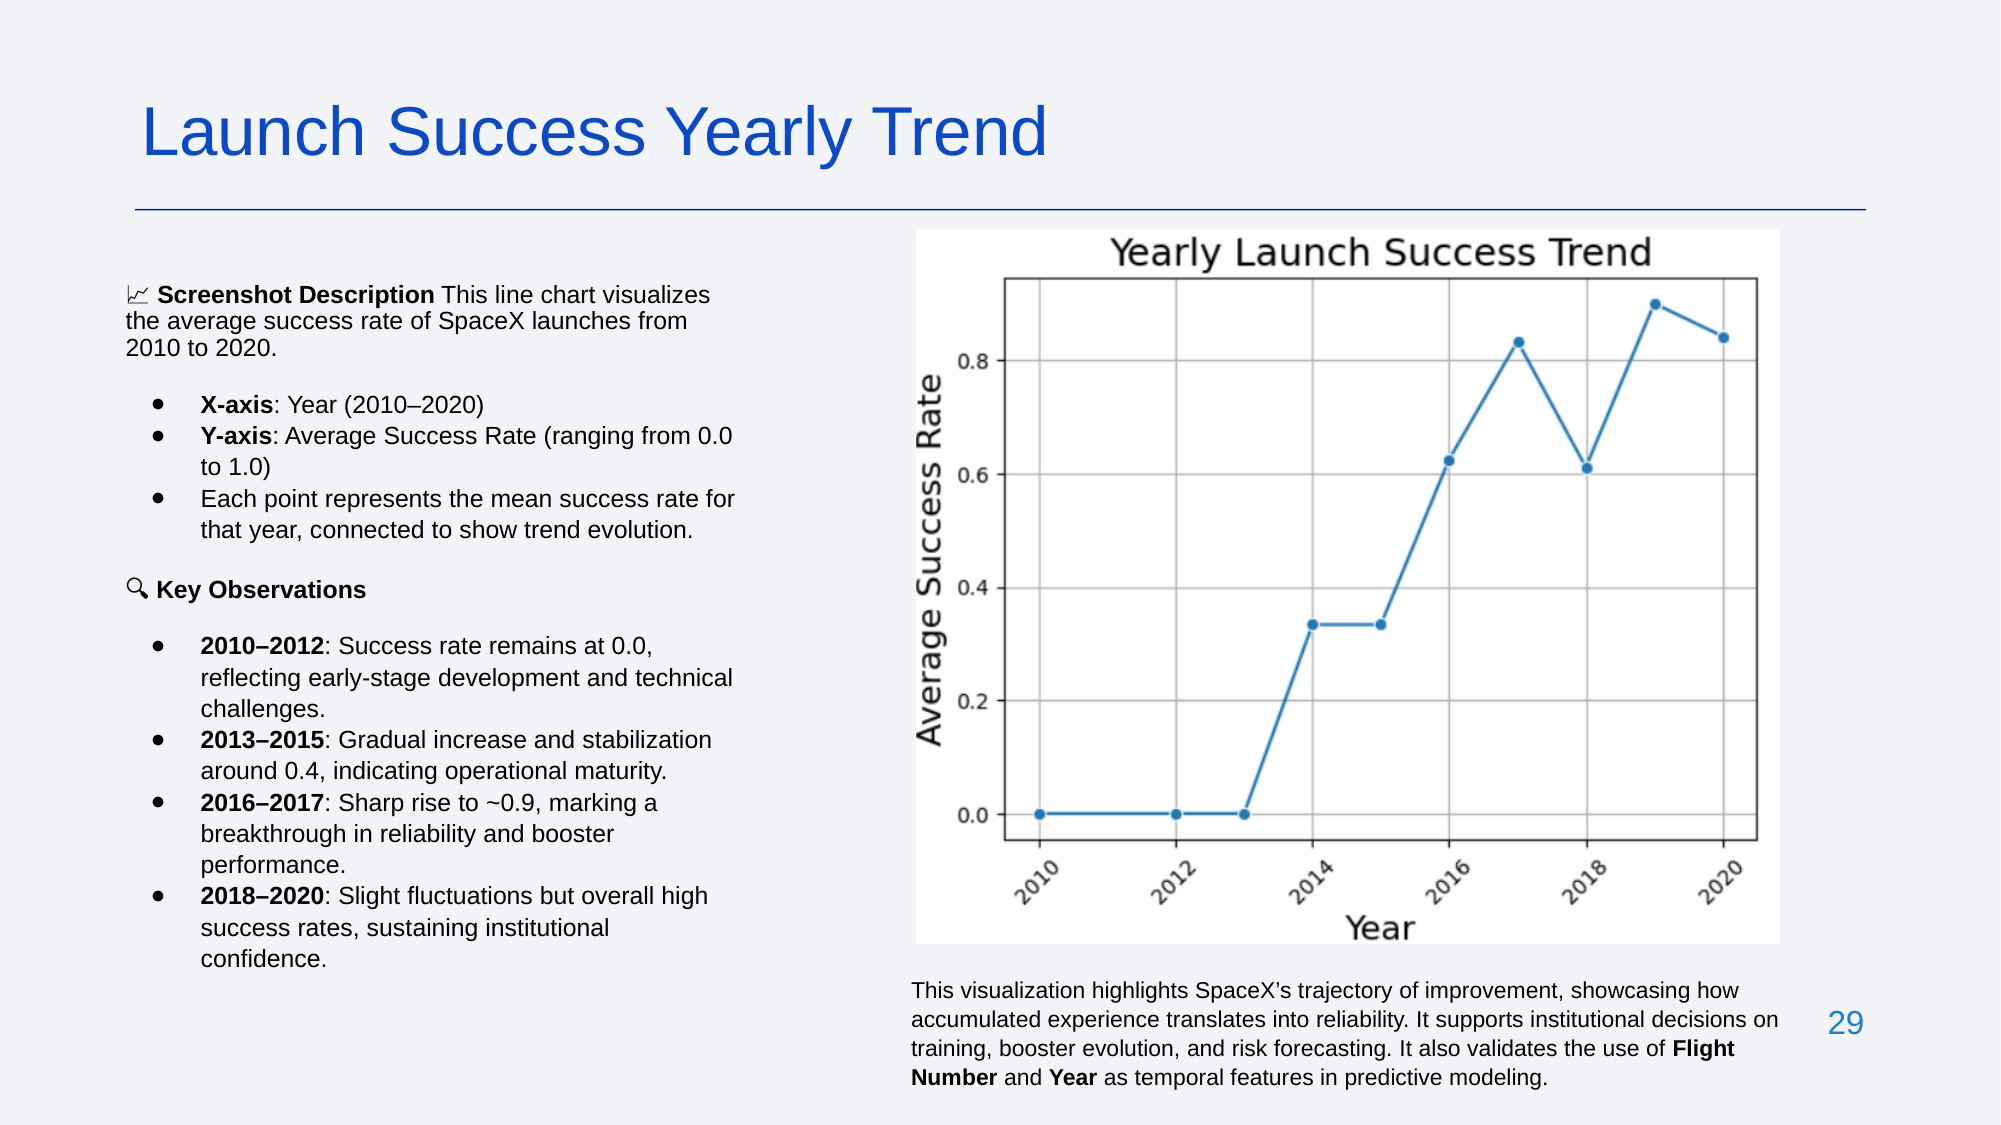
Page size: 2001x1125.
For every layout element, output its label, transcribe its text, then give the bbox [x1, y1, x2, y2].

picture [0, 0, 2001, 1125]
slide_number ‹#› [1801, 988, 1880, 1055]
list 📈 Screenshot Description This line chart visualizes the average success rate of SpaceX launches from 2010 to 2020. X-axis: Year (2010–2020) Y-axis: Average Success Rate (ranging from 0.0 to 1.0) Each point represents the mean success rate for that year, connected to show trend evolution. 🔍 Key Observations 2010–2012: Success rate remains at 0.0, reflecting early-stage development and technical challenges. 2013–2015: Gradual increase and stabilization around 0.4, indicating operational maturity. 2016–2017: Sharp rise to ~0.9, marking a breakthrough in reliability and booster performance. 2018–2020: Slight fluctuations but overall high success rates, sustaining institutional confidence. [110, 274, 756, 900]
text_box Launch Success Yearly Trend [126, 88, 1852, 179]
list This visualization highlights SpaceX’s trajectory of improvement, showcasing how accumulated experience translates into reliability. It supports institutional decisions on training, booster evolution, and risk forecasting. It also validates the use of Flight Number and Year as temporal features in predictive modeling. [896, 967, 1801, 1076]
